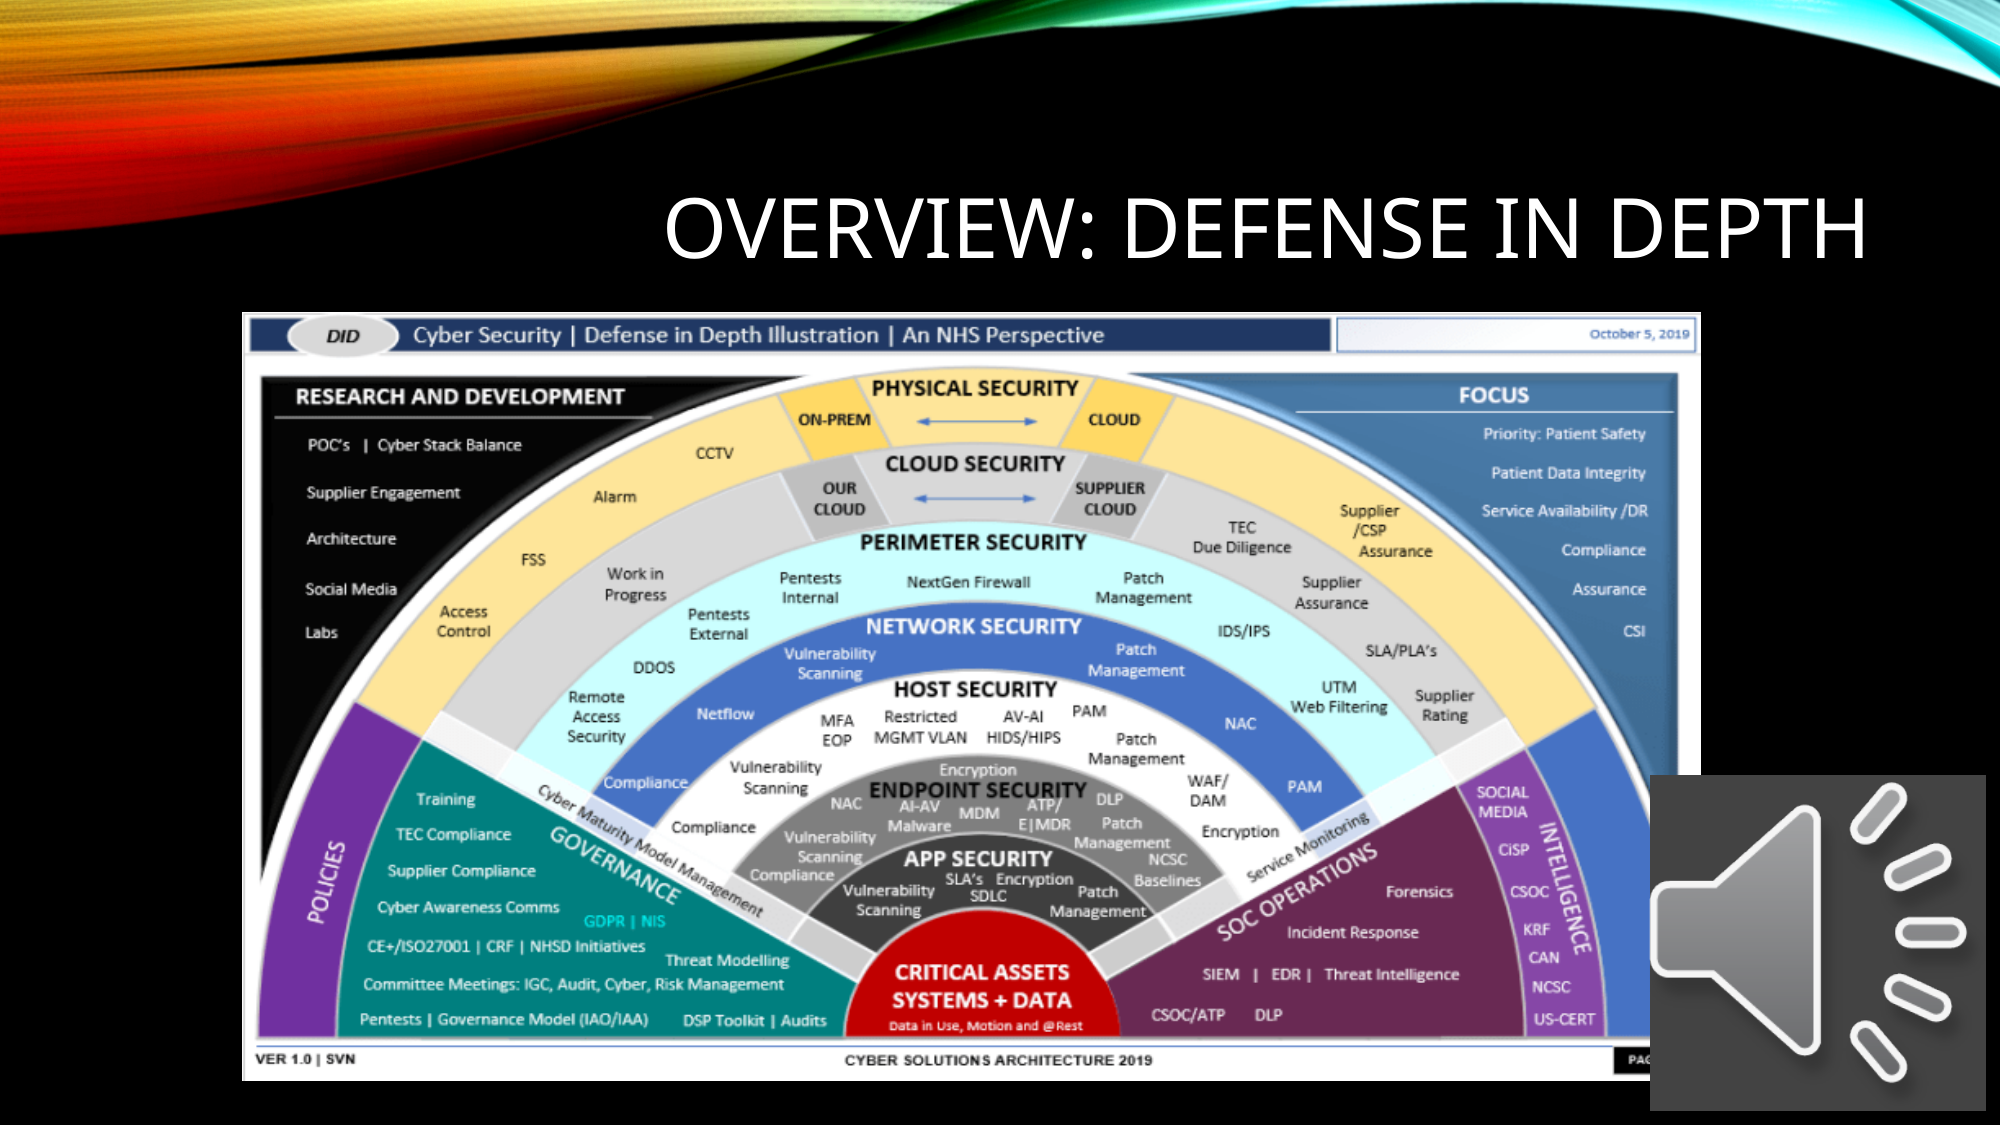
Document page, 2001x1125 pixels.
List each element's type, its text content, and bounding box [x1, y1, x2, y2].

picture [0, 0, 2000, 237]
picture [242, 312, 1987, 1112]
title OVERVIEW: DEFENSE IN DEPTH [474, 125, 1888, 338]
